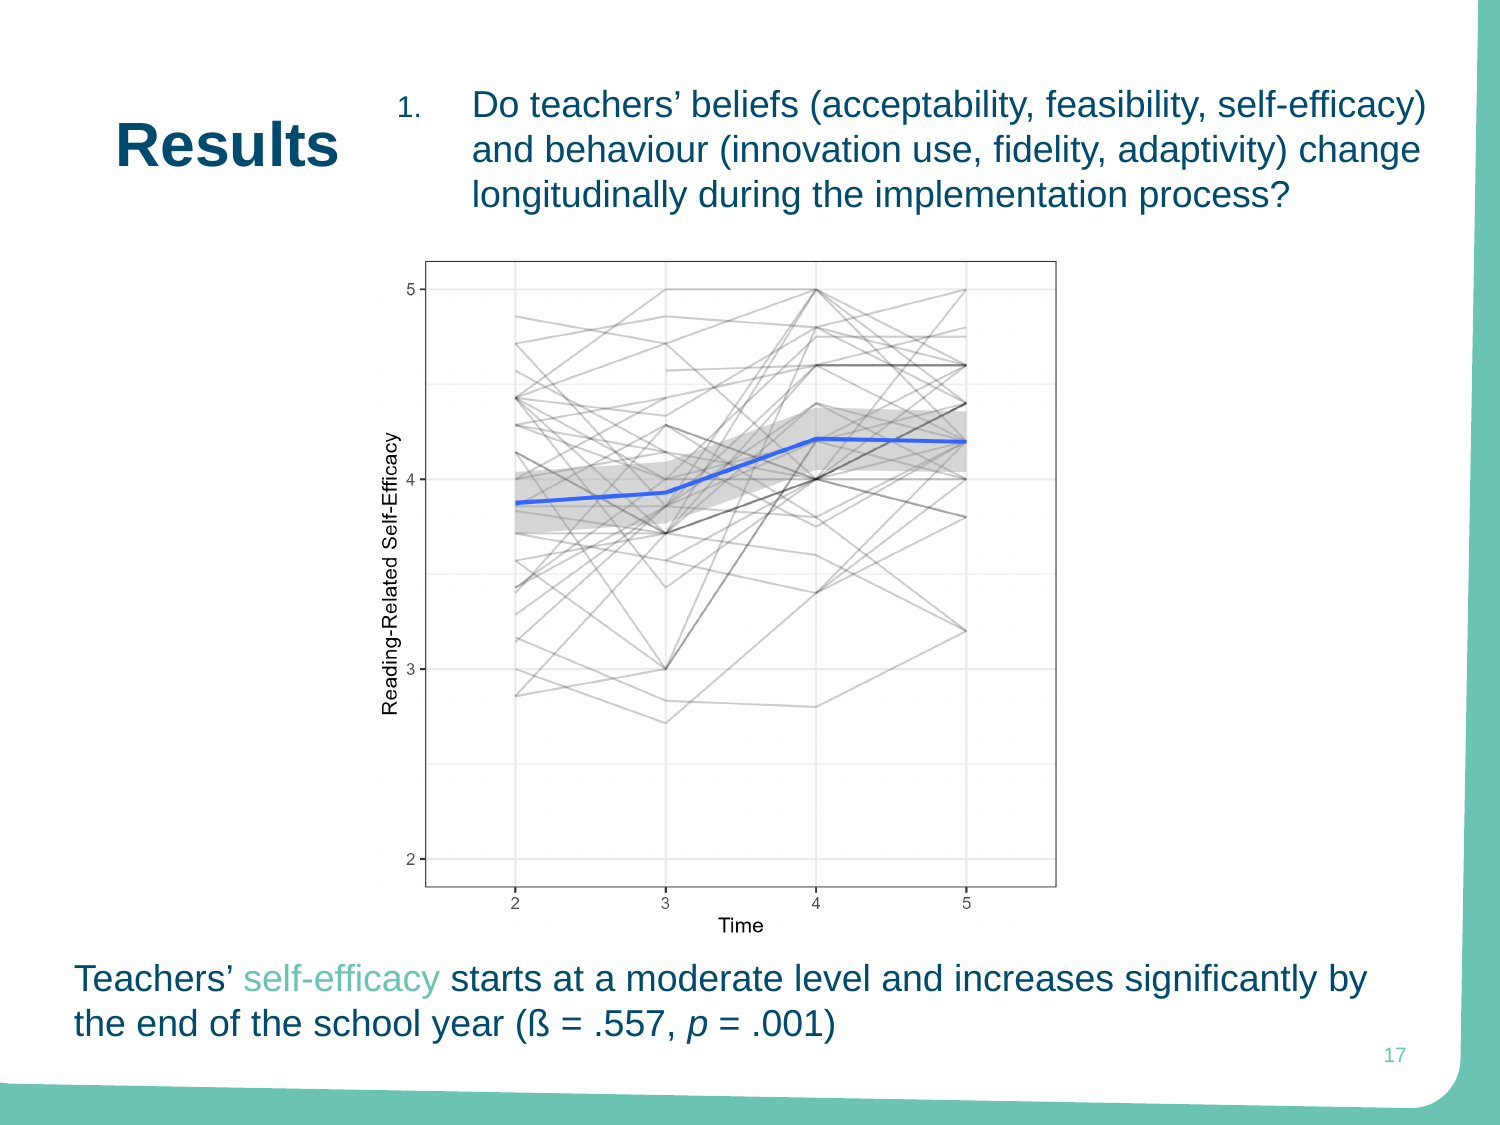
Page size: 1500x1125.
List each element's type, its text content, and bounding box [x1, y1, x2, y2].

picture [370, 250, 1067, 947]
slide_number 17 [1071, 1052, 1422, 1075]
text_box Teachers’ self-efficacy starts at a moderate level and increases significantly by the end of the school year (ß = .557, p = .001) [59, 946, 1428, 1052]
title Results [100, 59, 1338, 225]
list Do teachers’ beliefs (acceptability, feasibility, self-efficacy) and behaviour (innovation use, fidelity, adaptivity) change longitudinally during the implementation process? [381, 72, 1445, 238]
